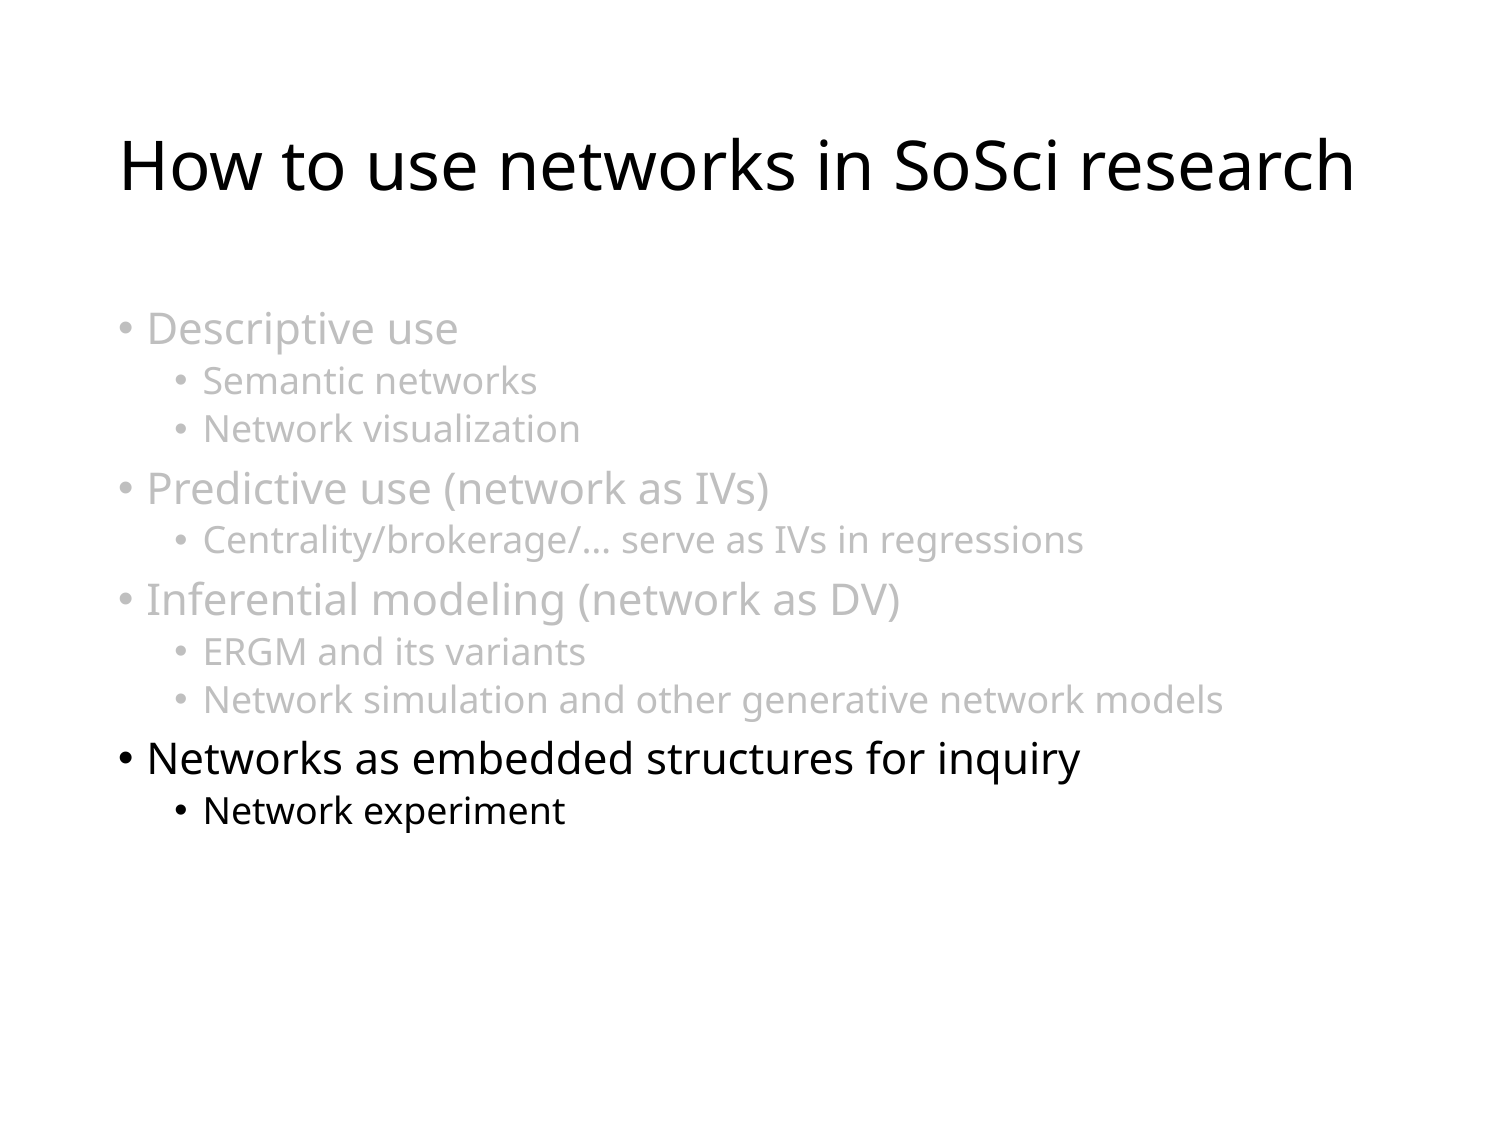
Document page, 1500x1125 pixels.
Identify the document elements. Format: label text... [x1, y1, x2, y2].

title How to use networks in SoSci research [103, 59, 1397, 278]
list Descriptive use Semantic networks Network visualization Predictive use (network as IVs) Centrality/brokerage/… serve as IVs in regressions Inferential modeling (network as DV) ERGM and its variants Network simulation and other generative network models Networks as embedded structures for inquiry Network experiment [103, 299, 1397, 1014]
